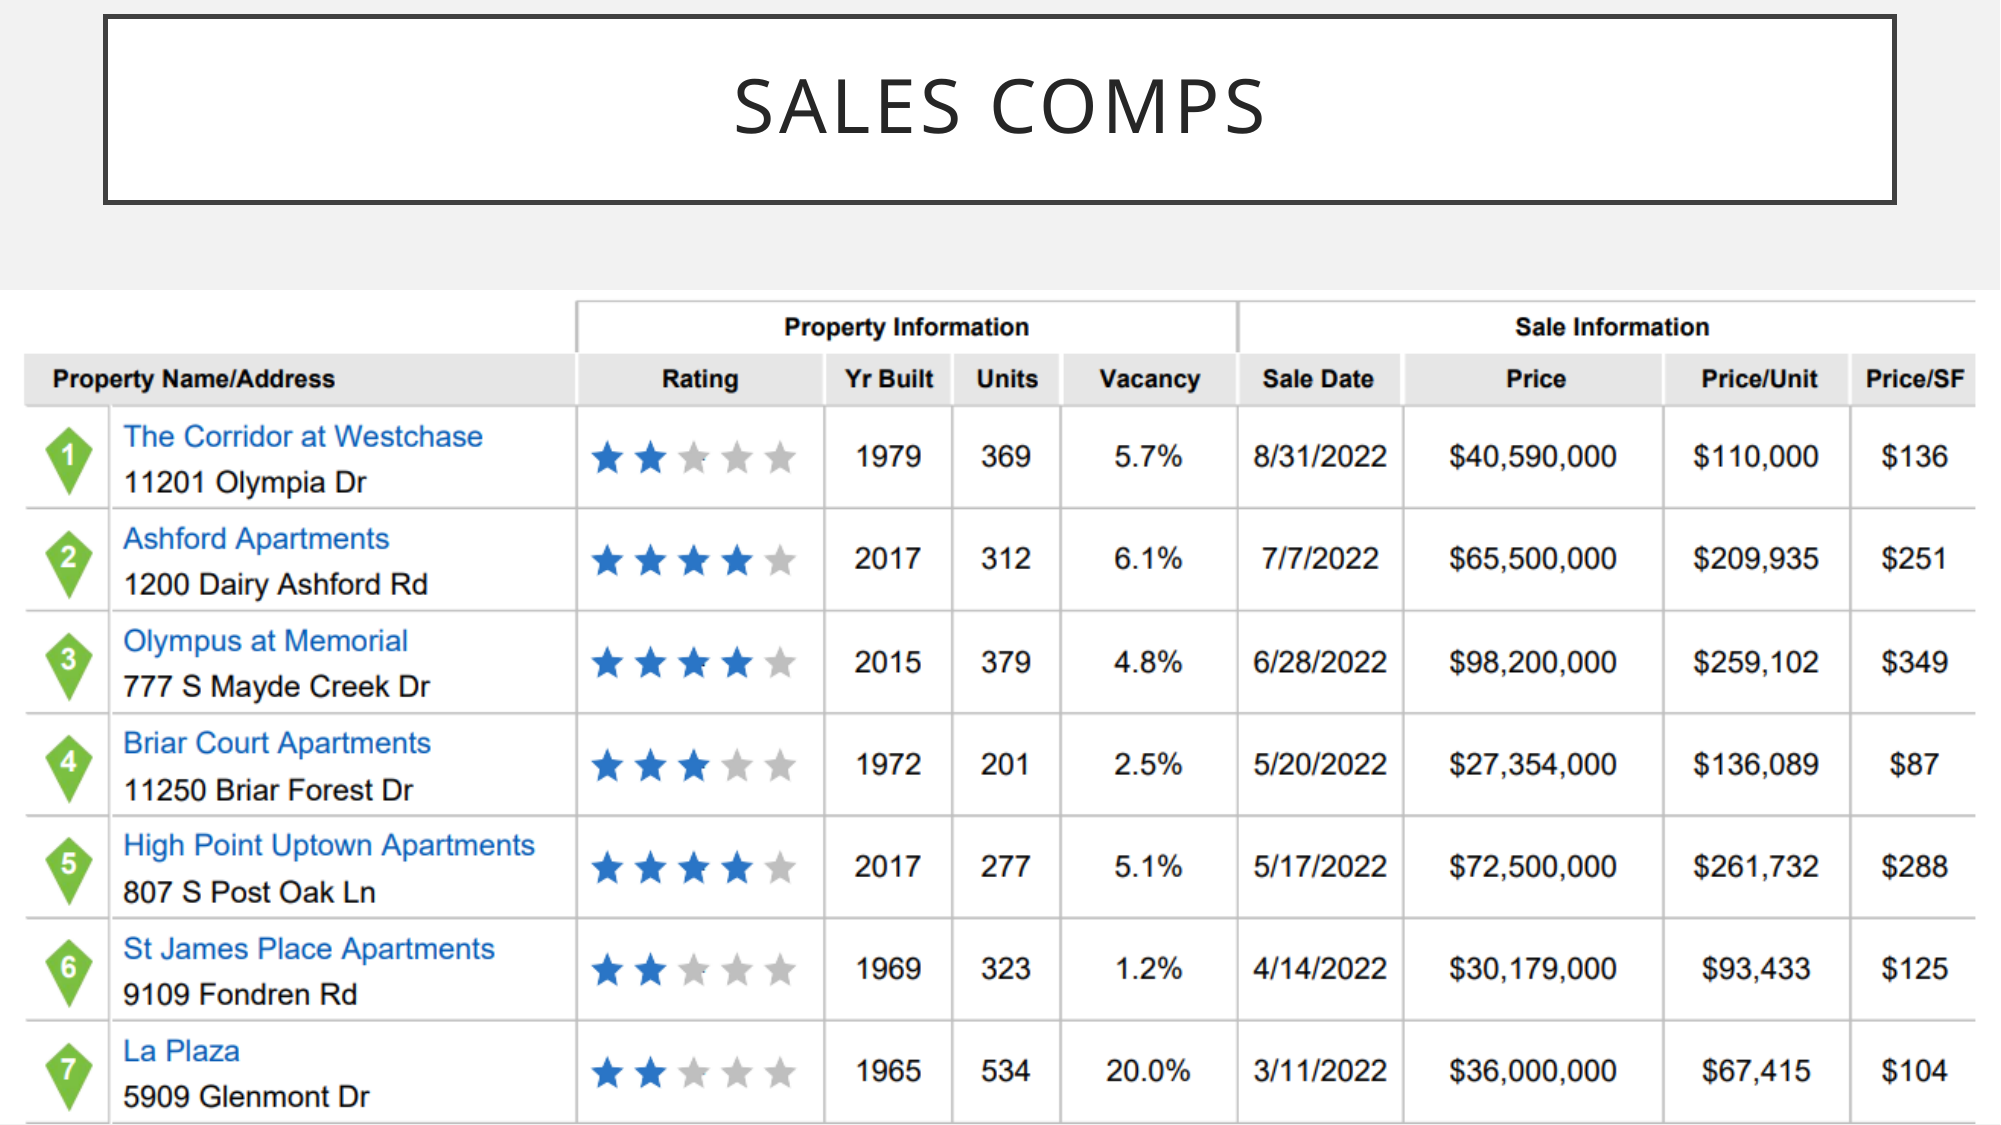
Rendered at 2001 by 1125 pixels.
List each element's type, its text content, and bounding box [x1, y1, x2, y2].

title Sales Comps [103, 14, 1897, 205]
picture [0, 290, 2000, 1124]
